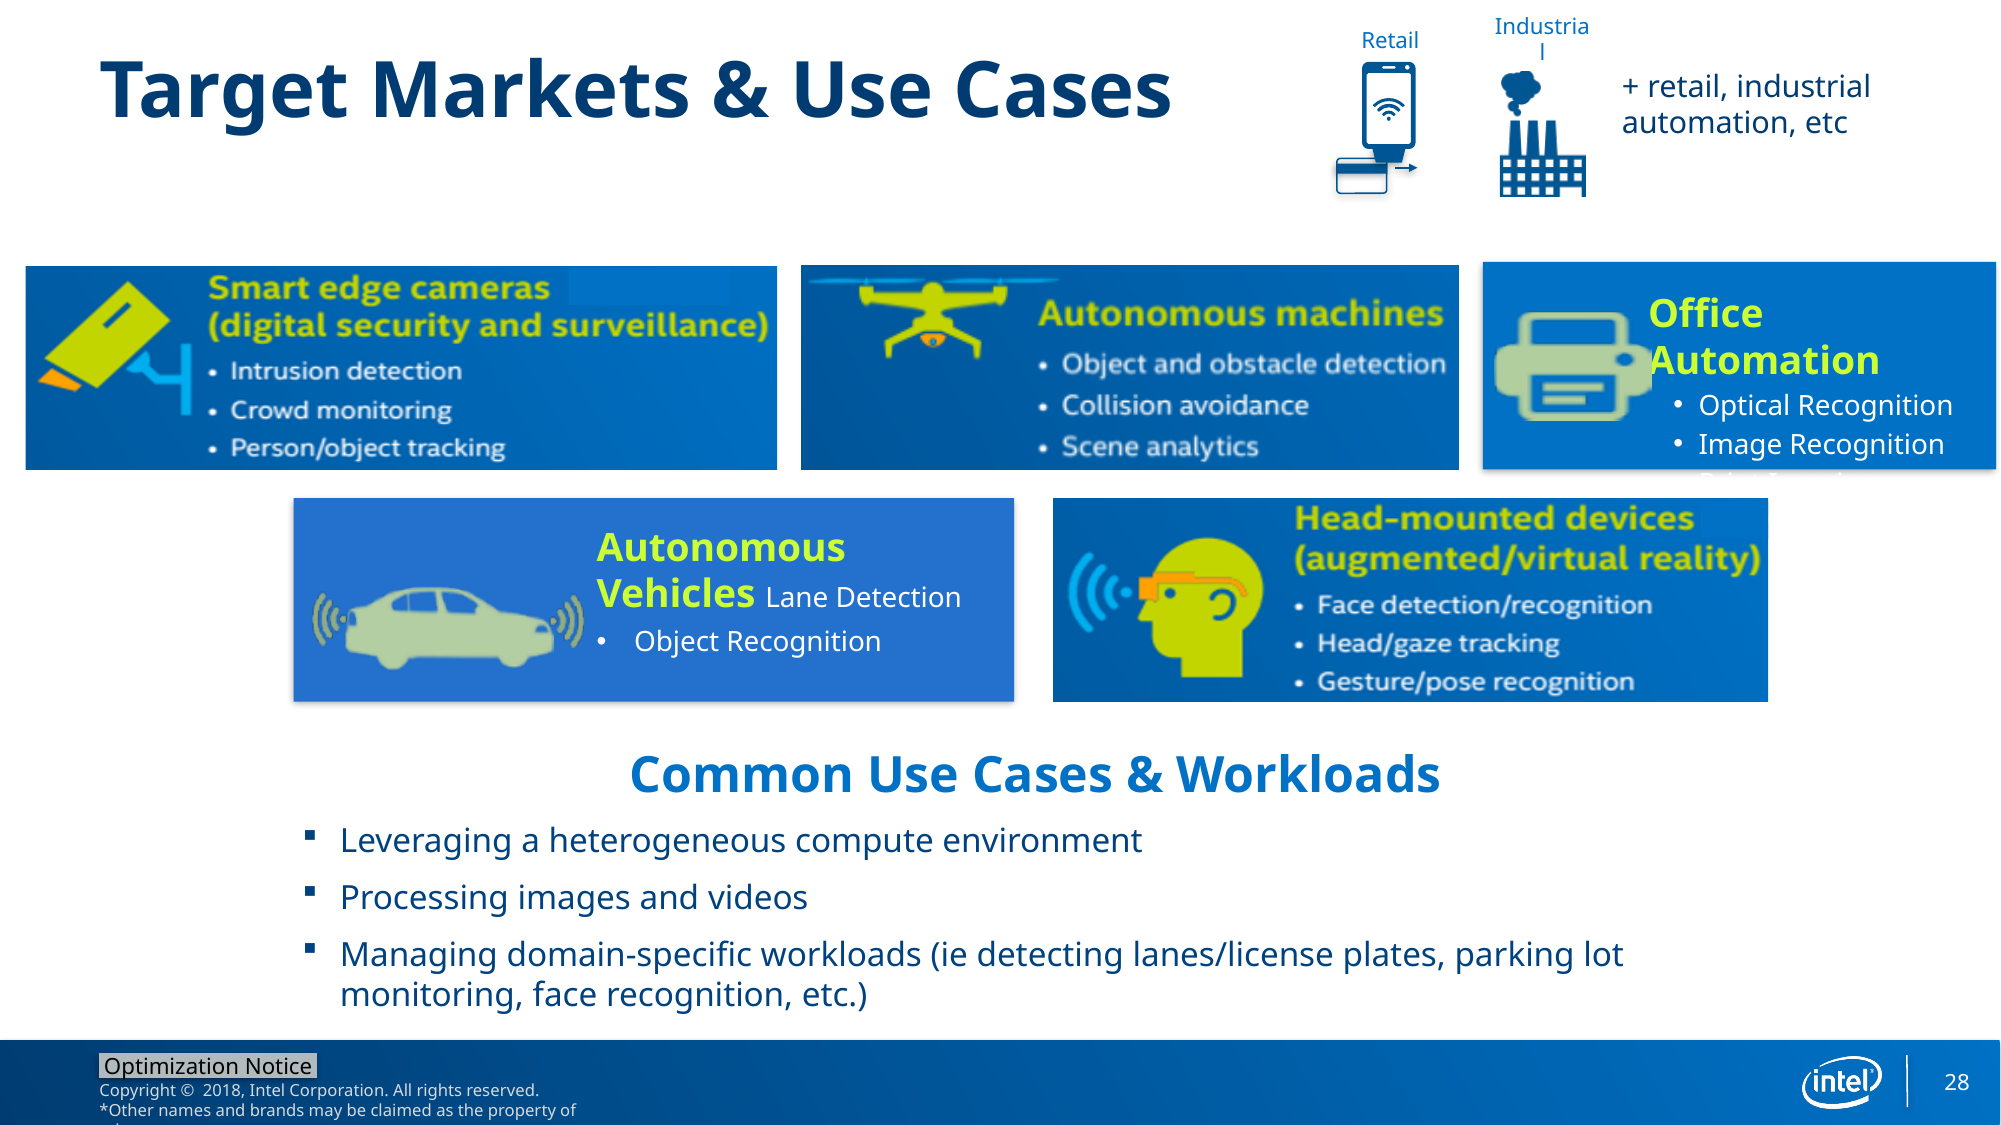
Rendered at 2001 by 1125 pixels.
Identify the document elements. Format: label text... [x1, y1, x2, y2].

text_box [1373, 157, 1405, 164]
text_box Retail [1318, 26, 1462, 53]
picture [800, 265, 1459, 470]
picture [1494, 309, 1652, 421]
text_box $$ [1333, 179, 1383, 200]
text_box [25, 265, 778, 470]
title Target Markets & Use Cases [99, 39, 1489, 151]
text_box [1494, 24, 1591, 197]
text_box [1336, 157, 1368, 163]
text_box [1383, 181, 1388, 194]
text_box [1336, 163, 1388, 174]
slide_number 28 [1907, 1053, 1970, 1114]
picture [1802, 1056, 1882, 1109]
text_box + retail, industrial automation, etc [1621, 66, 1994, 141]
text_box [293, 497, 1015, 702]
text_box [1052, 497, 1769, 702]
text_box Common Use Cases & Workloads Leveraging a heterogeneous compute environment Processing images and videos Managing domain-specific workloads (ie detecting lanes/license plates, parking lot monitoring, face recognition, etc.) [302, 742, 1783, 1013]
text_box Office Automation Optical Recognition Image Recognition Print Imaging [1648, 289, 2000, 456]
title Target Markets & Use Cases [1595, 39, 1900, 151]
text_box [1482, 261, 1997, 470]
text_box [1361, 61, 1416, 150]
